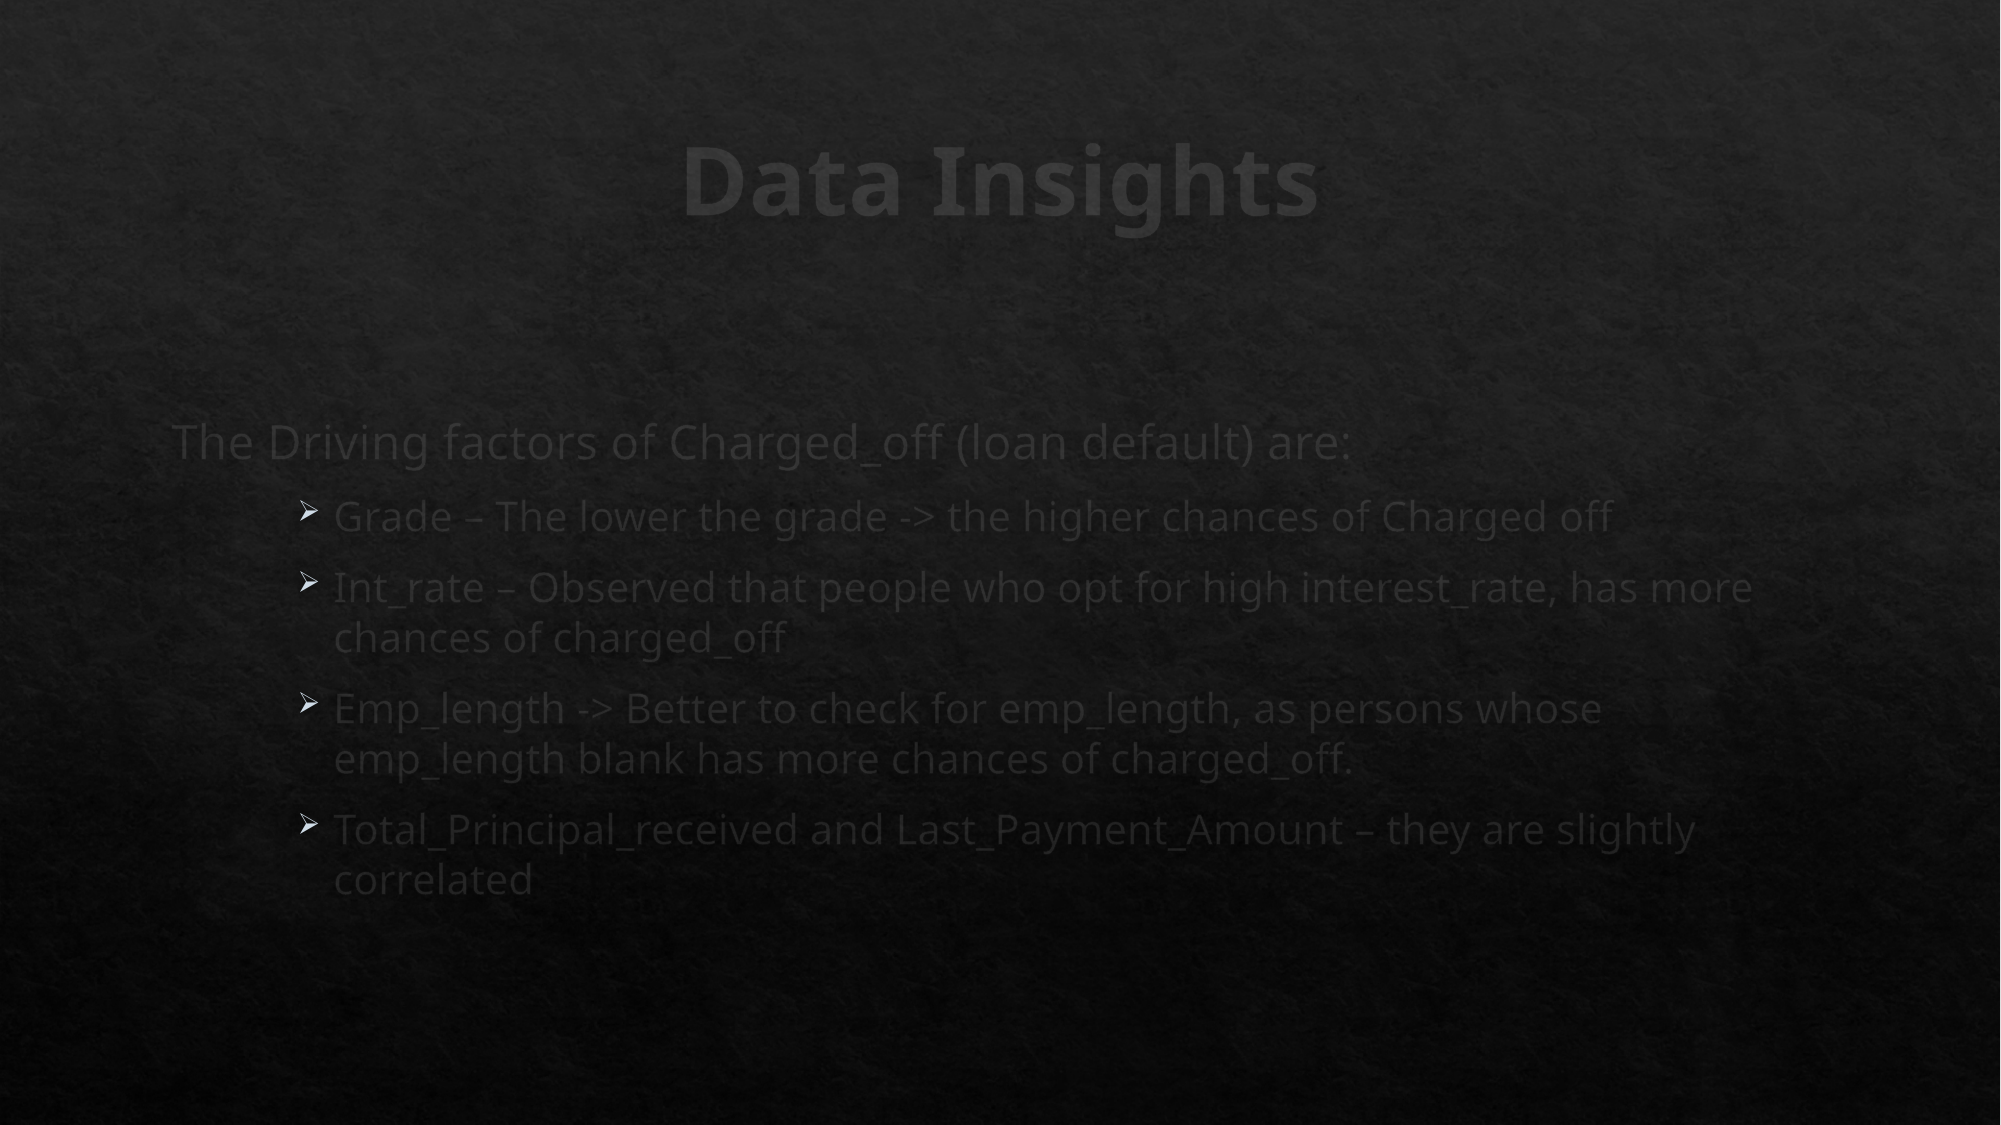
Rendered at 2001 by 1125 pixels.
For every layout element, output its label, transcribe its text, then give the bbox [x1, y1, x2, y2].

title Data Insights [149, 99, 1849, 270]
list The Driving factors of Charged_off (loan default) are: Grade – The lower the grade -> the higher chances of Charged off Int_rate – Observed that people who opt for high interest_rate, has more chances of charged_off Emp_length -> Better to check for emp_length, as persons whose emp_length blank has more chances of charged_off. Total_Principal_received and Last_Payment_Amount – they are slightly correlated [149, 318, 1849, 950]
